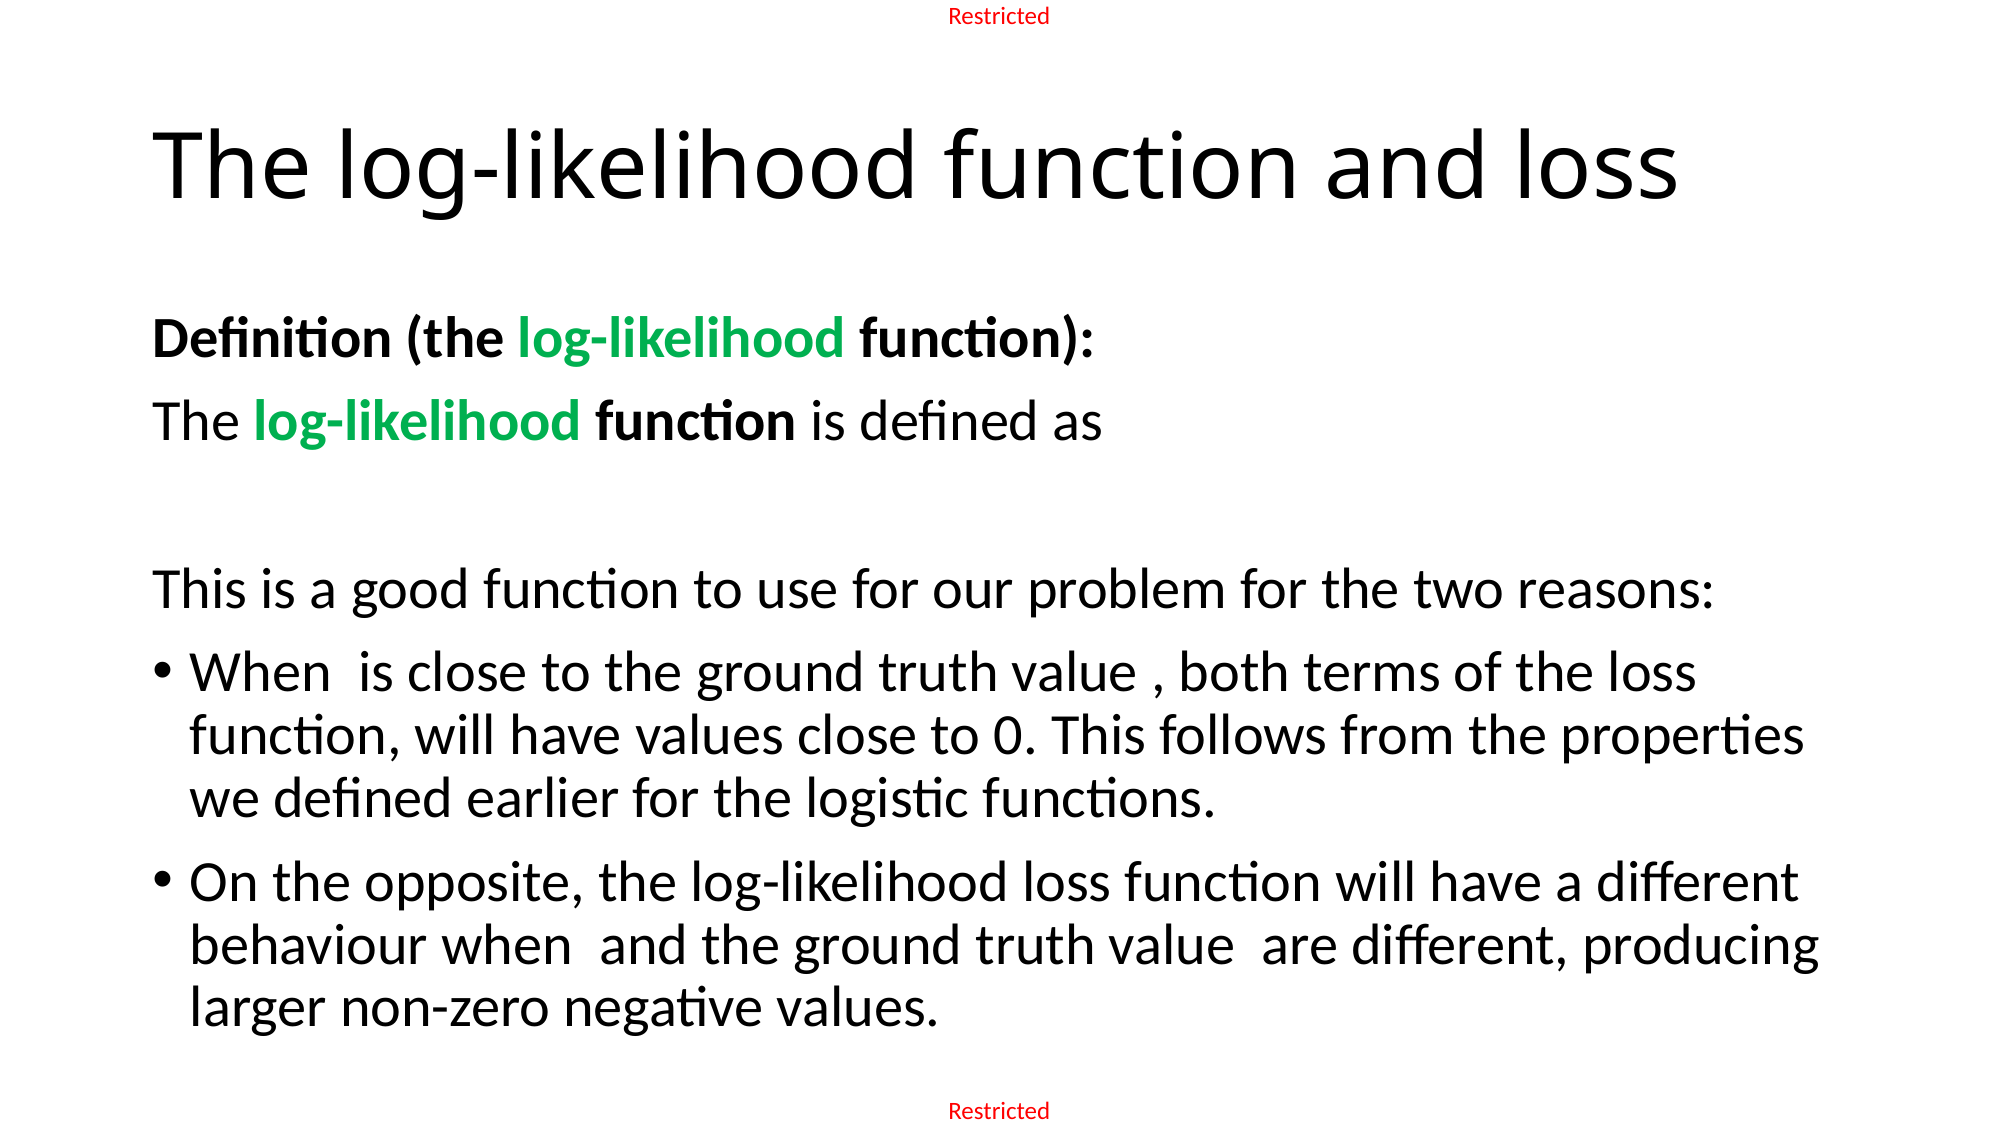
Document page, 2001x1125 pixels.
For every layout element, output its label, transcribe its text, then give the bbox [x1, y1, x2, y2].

title The log-likelihood function and loss [137, 59, 1863, 278]
